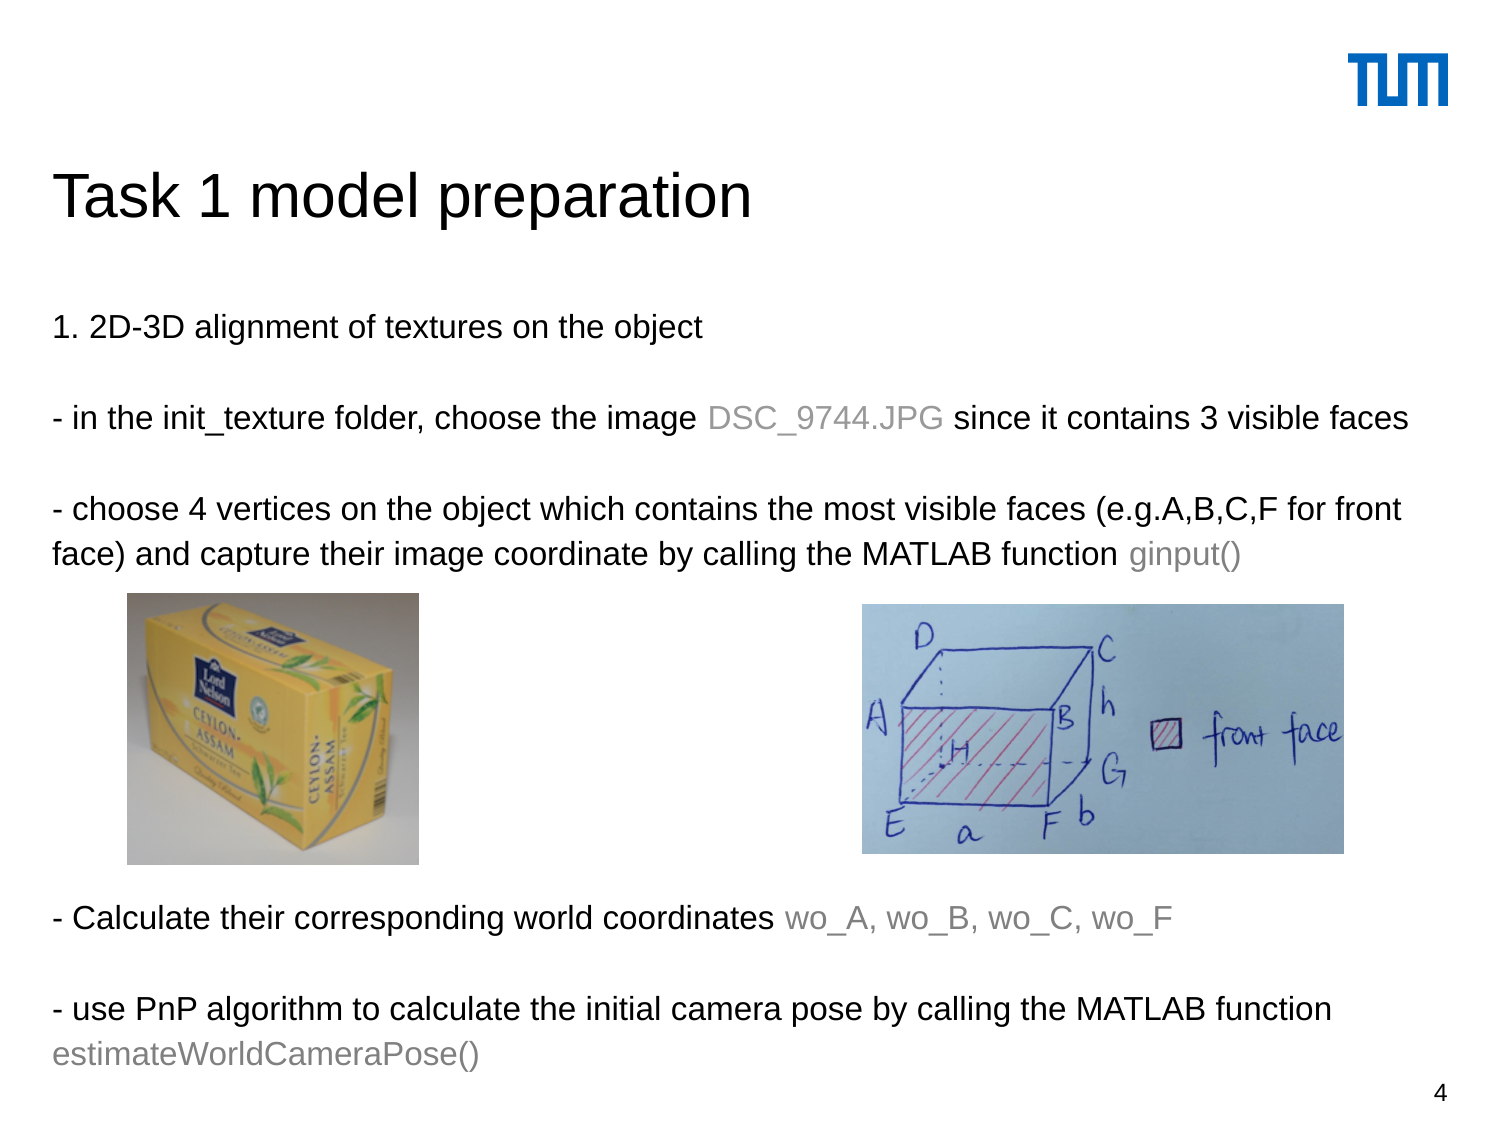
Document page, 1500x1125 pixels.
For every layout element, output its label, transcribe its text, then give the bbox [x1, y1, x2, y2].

picture [862, 604, 1344, 854]
list 1. 2D-3D alignment of textures on the object - in the init_texture folder, choose the image DSC_9744.JPG since it contains 3 visible faces - choose 4 vertices on the object which contains the most visible faces (e.g.A,B,C,F for front face) and capture their image coordinate by calling the MATLAB function ginput() - Calculate their corresponding world coordinates wo_A, wo_B, wo_C, wo_F - use PnP algorithm to calculate the initial camera pose by calling the MATLAB function estimateWorldCameraPose() [51, 299, 1449, 1125]
picture [126, 593, 419, 865]
title Task 1 model preparation [52, 162, 1449, 231]
slide_number 4 [1111, 1061, 1448, 1122]
